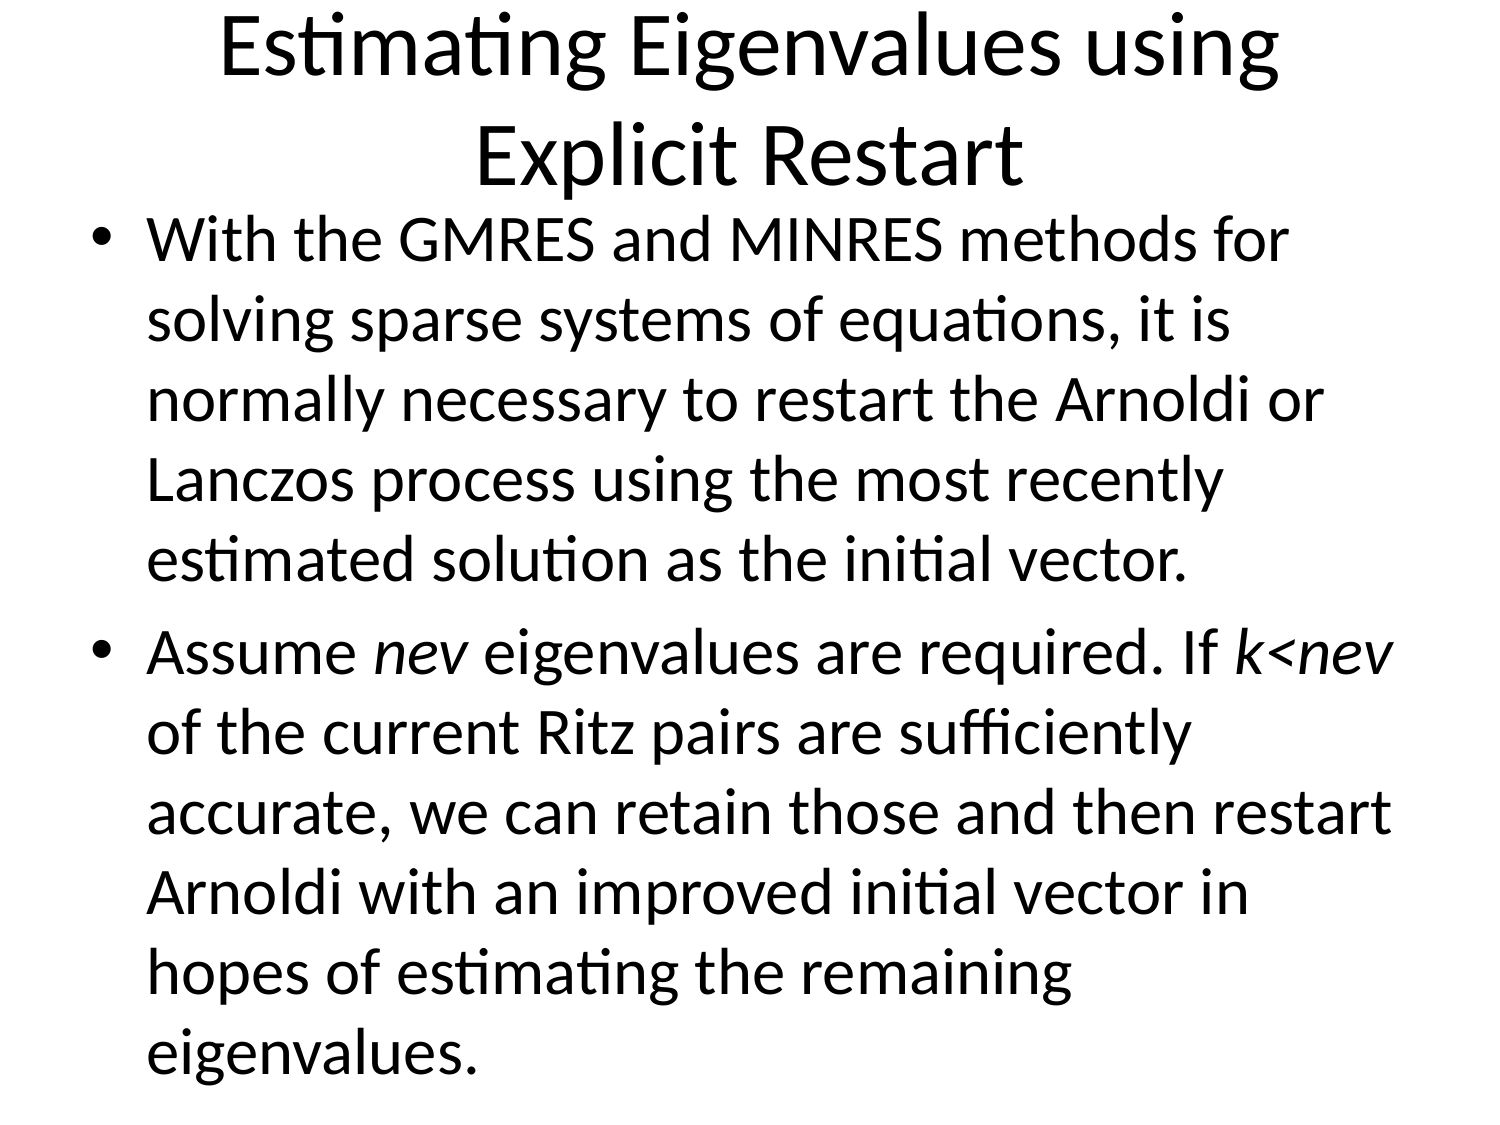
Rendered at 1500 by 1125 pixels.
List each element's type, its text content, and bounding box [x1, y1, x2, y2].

title Estimating Eigenvalues using Explicit Restart [75, 0, 1425, 187]
list With the GMRES and MINRES methods for solving sparse systems of equations, it is normally necessary to restart the Arnoldi or Lanczos process using the most recently estimated solution as the initial vector. Assume nev eigenvalues are required. If k<nev of the current Ritz pairs are sufficiently accurate, we can retain those and then restart Arnoldi with an improved initial vector in hopes of estimating the remaining eigenvalues. [75, 187, 1425, 930]
